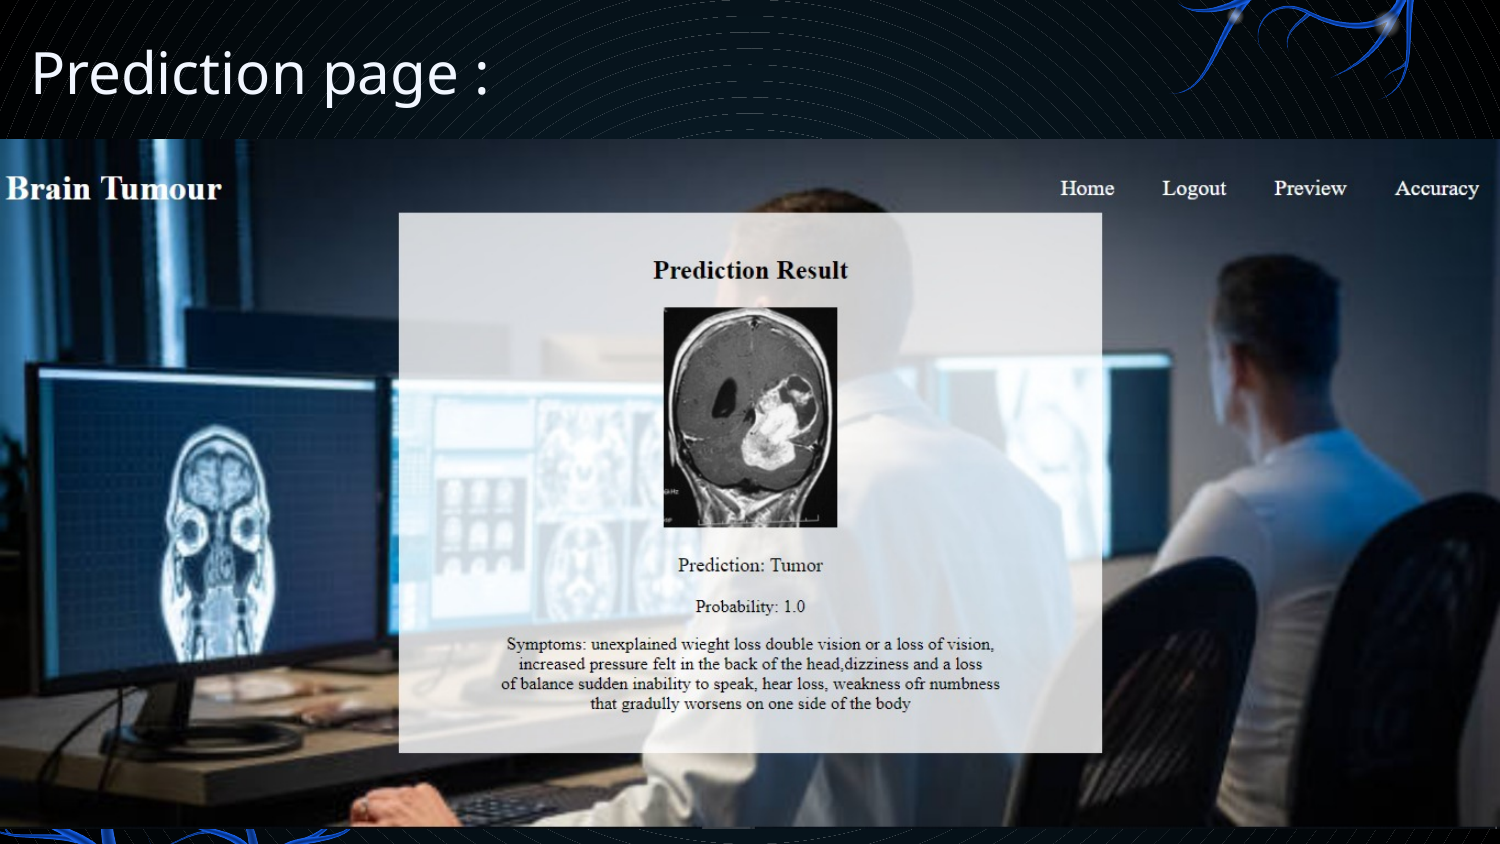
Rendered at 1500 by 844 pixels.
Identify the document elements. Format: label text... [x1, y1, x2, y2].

title Prediction page : [15, 21, 1281, 116]
picture [1137, 0, 1500, 100]
picture [0, 139, 1500, 844]
